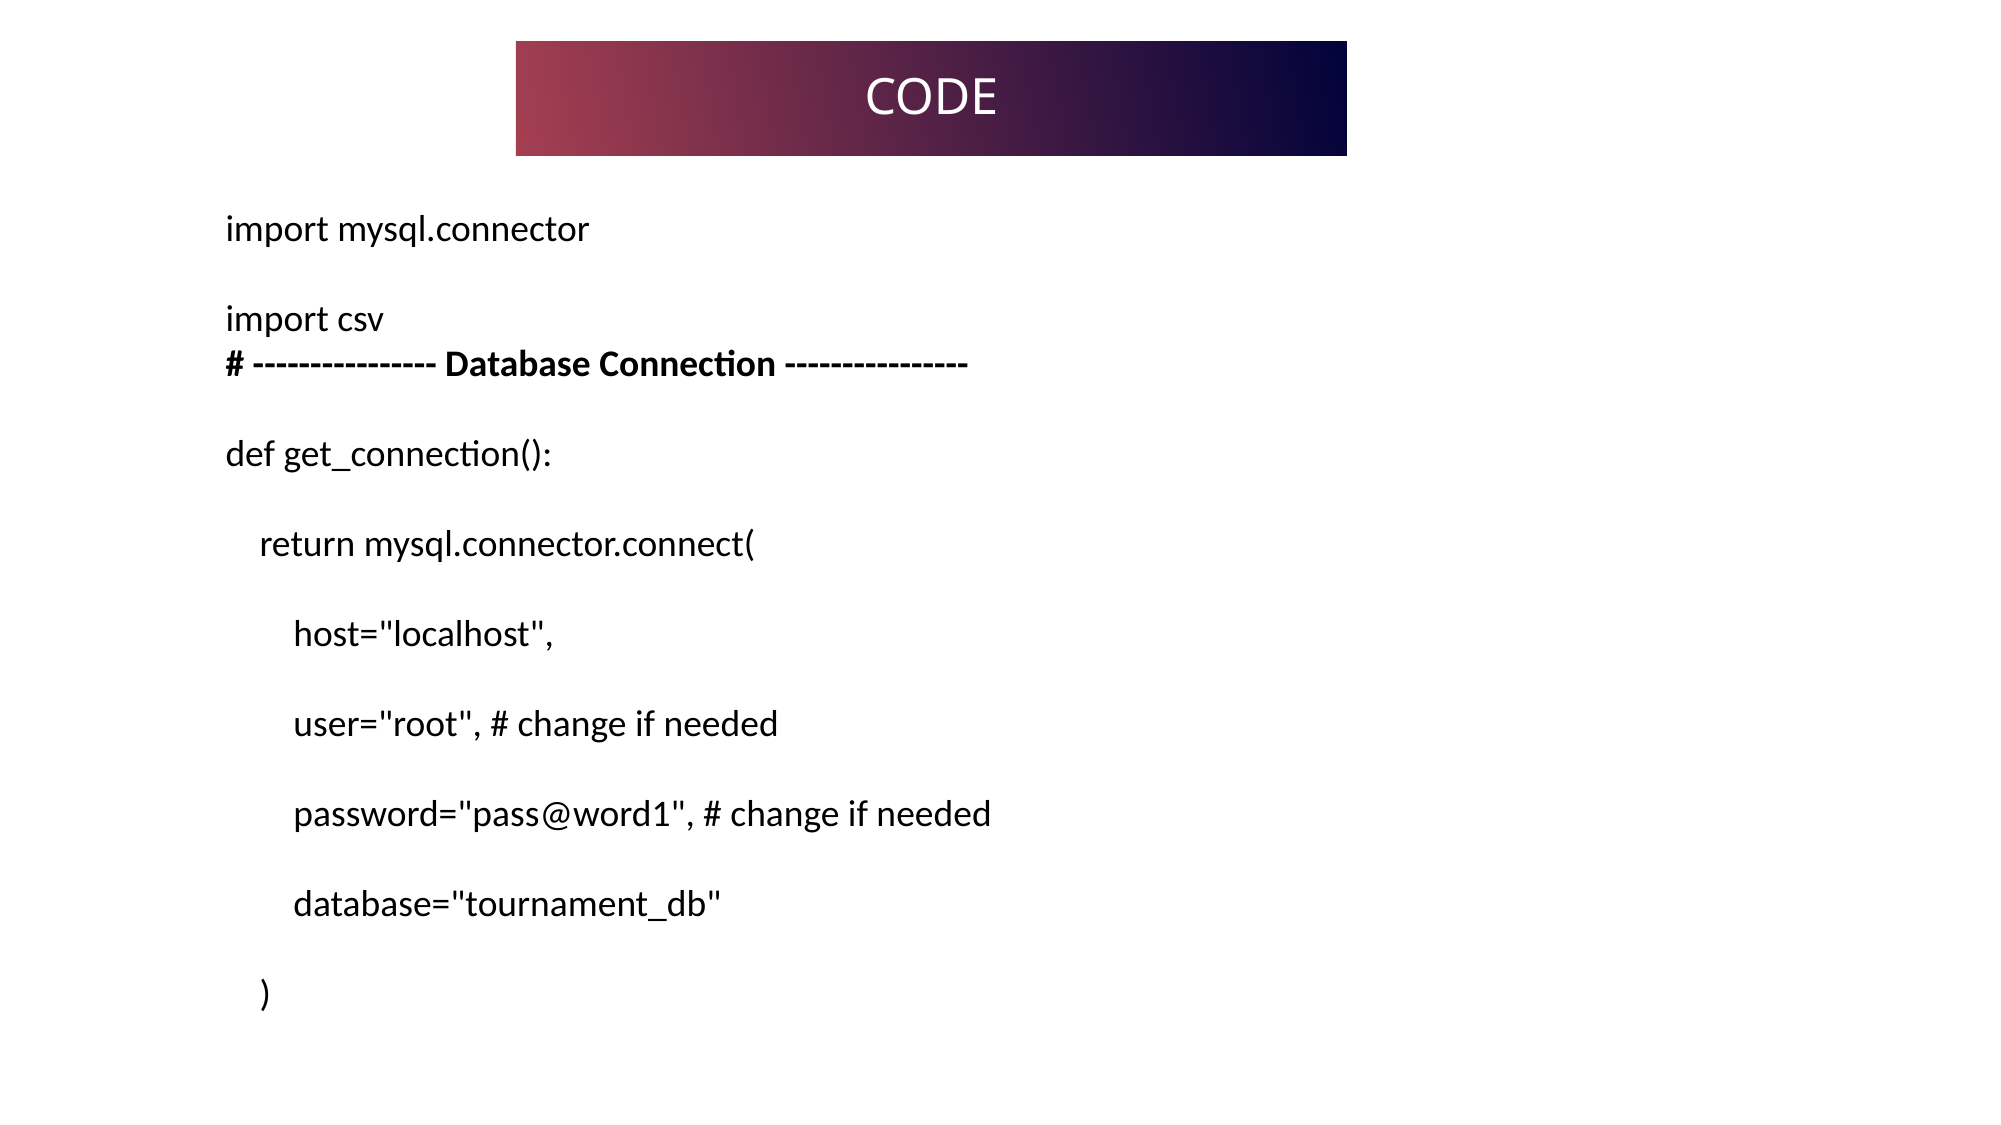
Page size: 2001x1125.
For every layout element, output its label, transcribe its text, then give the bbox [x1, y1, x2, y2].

text_box import mysql.connector import csv # ---------------- Database Connection ---------------- def get_connection(): return mysql.connector.connect( host="localhost", user="root", # change if needed password="pass@word1", # change if needed database="tournament_db" ) [210, 196, 1616, 1067]
subtitle Code [515, 41, 1347, 156]
